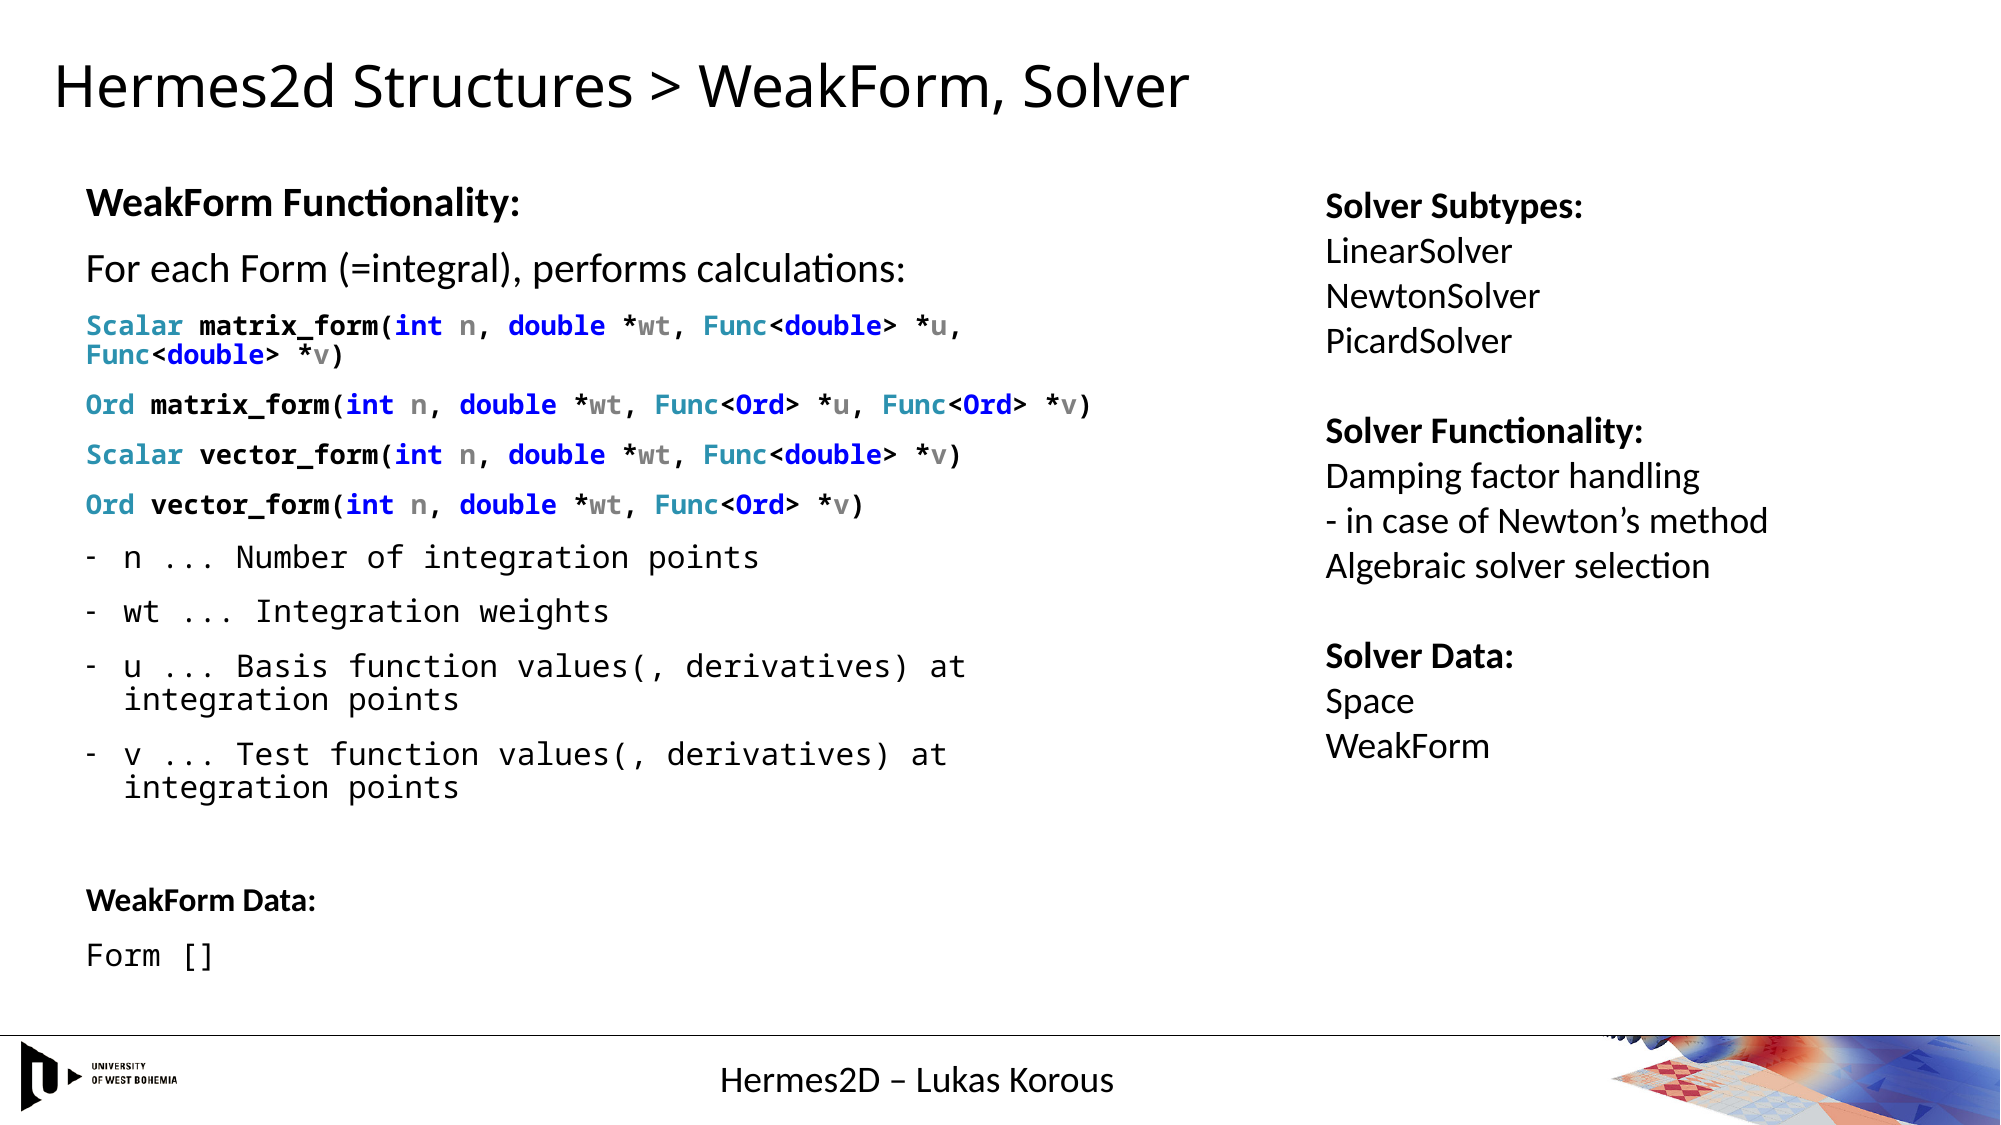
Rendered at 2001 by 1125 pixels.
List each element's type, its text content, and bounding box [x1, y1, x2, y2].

picture [1576, 1036, 2000, 1125]
text_box Hermes2D – Lukas Korous [705, 1047, 1295, 1108]
list WeakForm Functionality: For each Form (=integral), performs calculations: Scalar matrix_form(int n, double *wt, Func<double> *u, Func<double> *v) Ord matrix_form(int n, double *wt, Func<Ord> *u, Func<Ord> *v) Scalar vector_form(int n, double *wt, Func<double> *v) Ord vector_form(int n, double *wt, Func<Ord> *v) n ... Number of integration points wt ... Integration weights u ... Basis function values(, derivatives) at integration points v ... Test function values(, derivatives) at integration points WeakForm Data: Form [] [70, 172, 1173, 1007]
picture [21, 1041, 227, 1125]
text_box Solver Subtypes: LinearSolver NewtonSolver PicardSolver Solver Functionality: Damping factor handling - in case of Newton’s method Algebraic solver selection Solver Data: Space WeakForm [1310, 173, 1974, 819]
title Hermes2d Structures > WeakForm, Solver [38, 43, 1962, 134]
